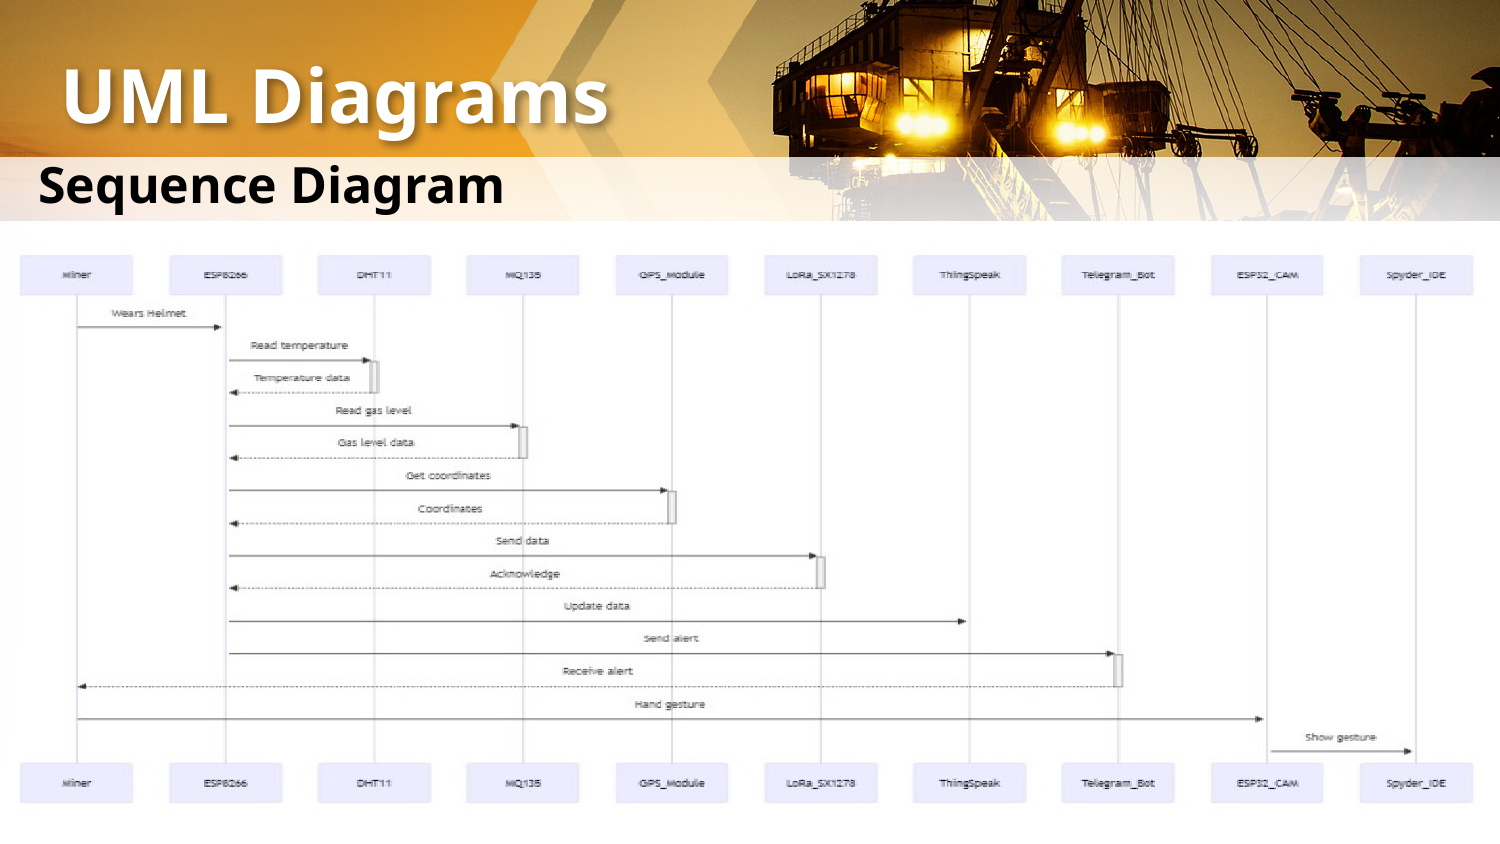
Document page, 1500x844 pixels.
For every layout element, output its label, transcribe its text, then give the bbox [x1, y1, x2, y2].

text_box Sequence Diagram [23, 145, 525, 219]
picture [0, 0, 1500, 844]
text_box UML Diagrams [23, 46, 647, 141]
